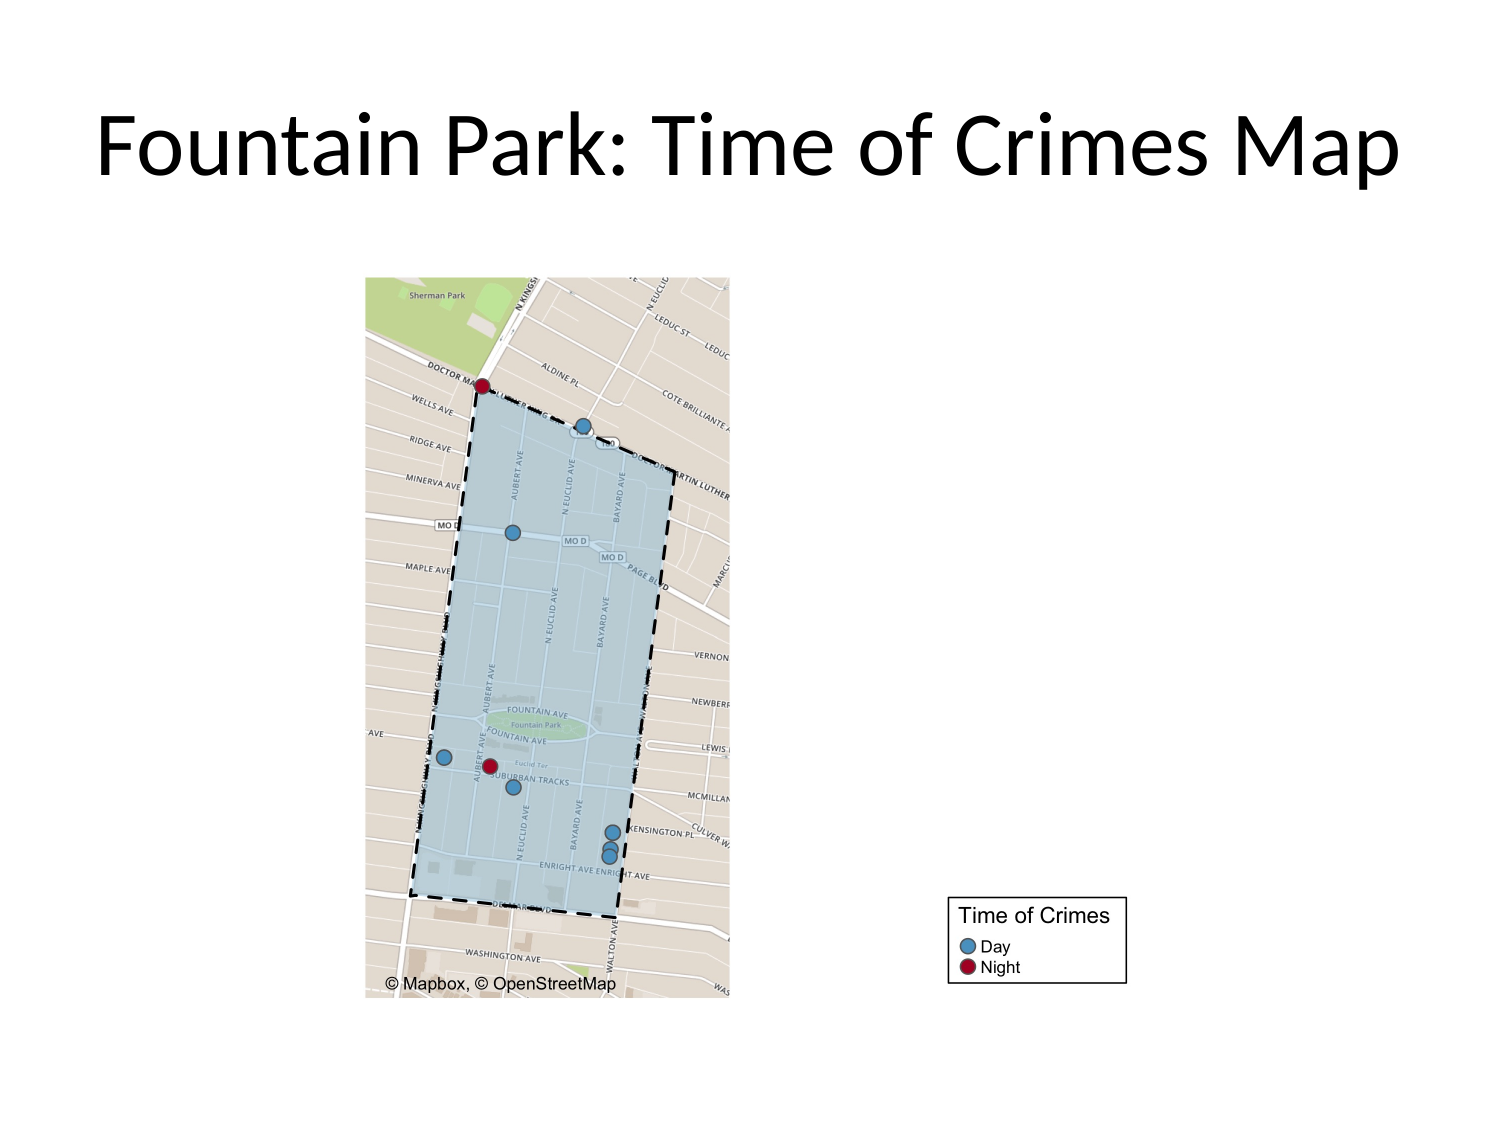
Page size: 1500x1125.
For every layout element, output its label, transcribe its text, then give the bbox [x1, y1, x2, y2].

title Fountain Park: Time of Crimes Map [75, 45, 1425, 233]
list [74, 262, 1426, 1013]
